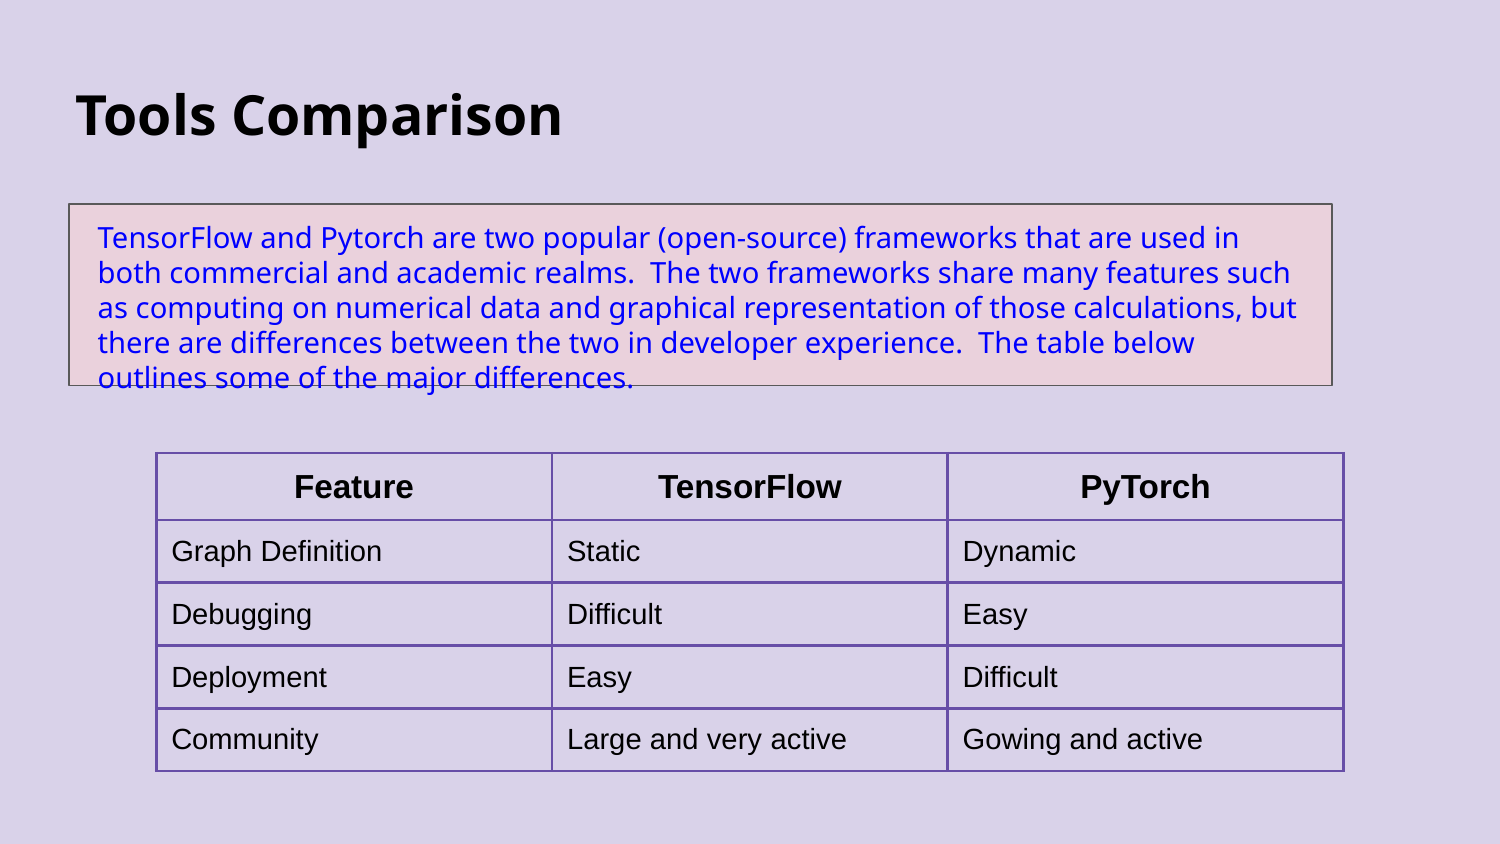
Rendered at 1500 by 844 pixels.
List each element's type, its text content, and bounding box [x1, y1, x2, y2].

table_cell Static [553, 521, 946, 581]
table_cell Easy [949, 584, 1342, 644]
table_cell Dynamic [949, 521, 1342, 581]
table_header TensorFlow [553, 467, 946, 519]
table_cell Difficult [949, 647, 1342, 707]
table_cell Graph Definition [158, 521, 551, 581]
table_cell Large and very active [553, 710, 946, 770]
text_box [68, 205, 82, 386]
table_cell Easy [553, 647, 946, 707]
text_box [1319, 204, 1333, 386]
table_cell Deployment [158, 647, 551, 707]
table_cell Debugging [158, 584, 551, 644]
table_header Feature [158, 467, 551, 519]
table_cell Community [158, 710, 551, 770]
text_box TensorFlow and Pytorch are two popular (open-source) frameworks that are used in both commercial and academic realms. The two frameworks share many features such as computing on numerical data and graphical representation of those calculations, but there are differences between the two in developer experience. The table below outlines some of the major differences. [82, 204, 1319, 467]
table_cell Gowing and active [949, 710, 1342, 770]
list Tools Comparison [40, 55, 681, 205]
table_cell Difficult [553, 584, 946, 644]
table_header PyTorch [949, 454, 1342, 519]
